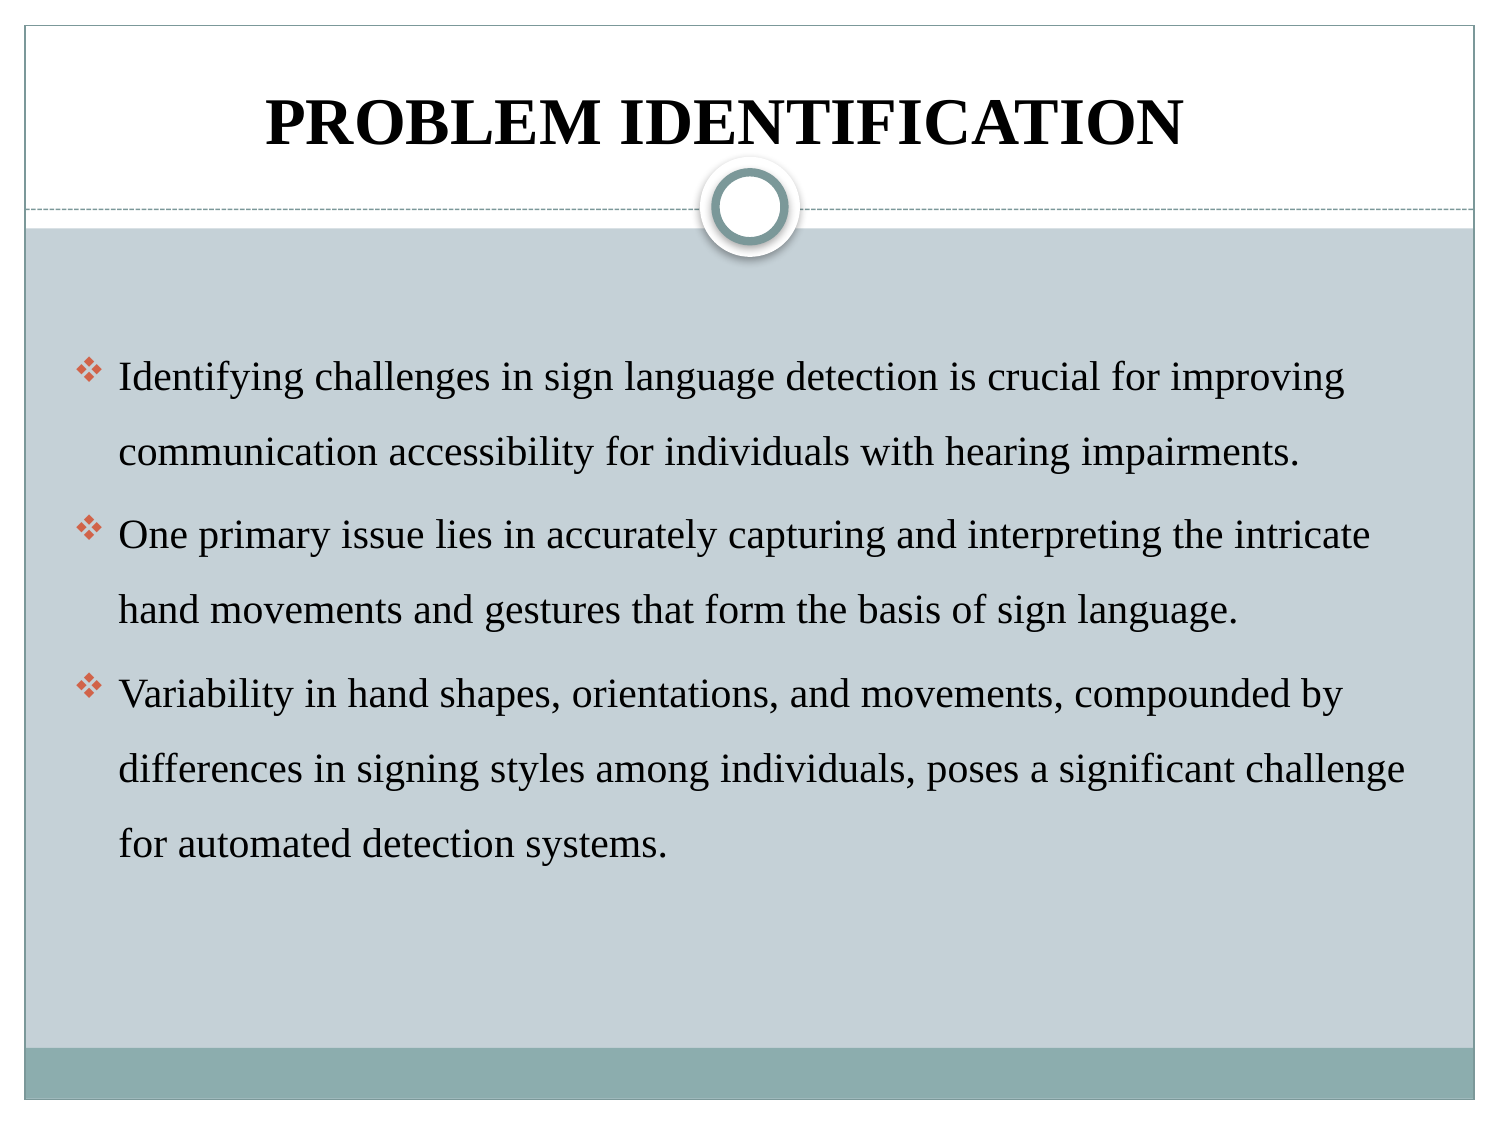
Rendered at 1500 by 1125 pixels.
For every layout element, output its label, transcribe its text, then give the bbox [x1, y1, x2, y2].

list Identifying challenges in sign language detection is crucial for improving communication accessibility for individuals with hearing impairments. One primary issue lies in accurately capturing and interpreting the intricate hand movements and gestures that form the basis of sign language. Variability in hand shapes, orientations, and movements, compounded by differences in signing styles among individuals, poses a significant challenge for automated detection systems. [58, 316, 1454, 985]
text_box PROBLEM IDENTIFICATION [250, 70, 1201, 165]
